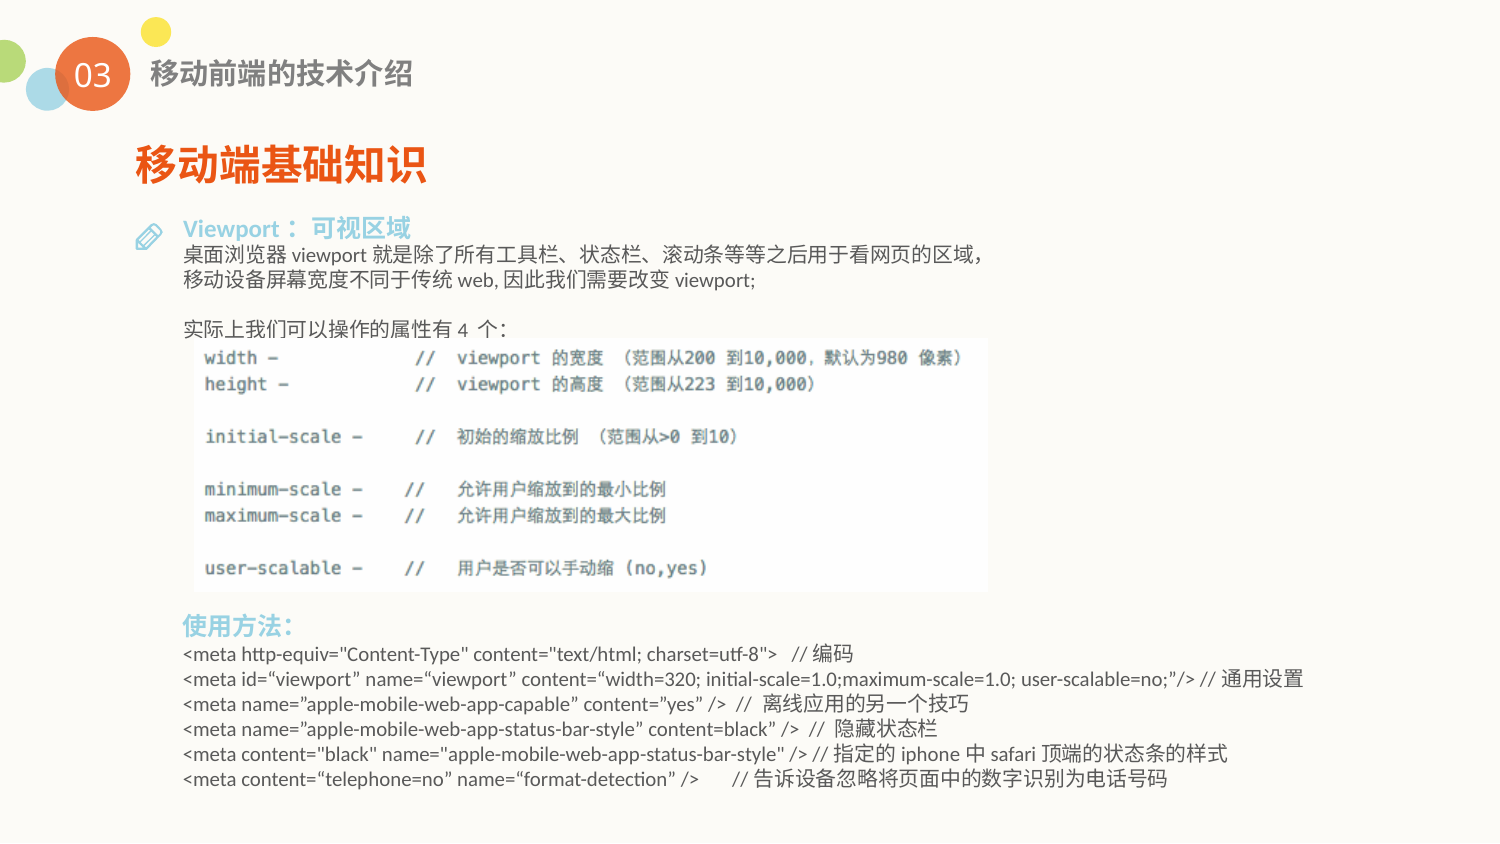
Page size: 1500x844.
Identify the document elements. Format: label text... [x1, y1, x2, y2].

text_box 使用方法： <meta http-equiv="Content-Type" content="text/html; charset=utf-8"> //编码 <meta id=“viewport” name=“viewport” content=“width=320; initial-scale=1.0;maximum-scale=1.0; user-scalable=no;”/> //通用设置 <meta name=”apple-mobile-web-app-capable” content=”yes” /> // 离线应用的另一个技巧 <meta name=”apple-mobile-web-app-status-bar-style” content=black” /> // 隐藏状态栏 <meta content="black" name="apple-mobile-web-app-status-bar-style" /> //指定的iphone中safari顶端的状态条的样式 <meta content=“telephone=no” name=“format-detection” /> //告诉设备忽略将页面中的数字识别为电话号码 [183, 610, 1353, 791]
text_box [0, 39, 26, 83]
text_box [135, 223, 163, 250]
text_box 03 [65, 53, 121, 94]
picture [194, 338, 989, 592]
text_box [140, 17, 172, 48]
text_box Viewport：可视区域 桌面浏览器viewport就是除了所有工具栏、状态栏、滚动条等等之后用于看网页的区域， 移动设备屏幕宽度不同于传统web,因此我们需要改变viewport; 实际上我们可以操作的属性有4 个： [183, 212, 1353, 343]
text_box 移动端基础知识 [135, 138, 479, 189]
text_box 移动前端的技术介绍 [150, 55, 606, 91]
text_box [25, 67, 66, 111]
text_box [55, 36, 131, 111]
